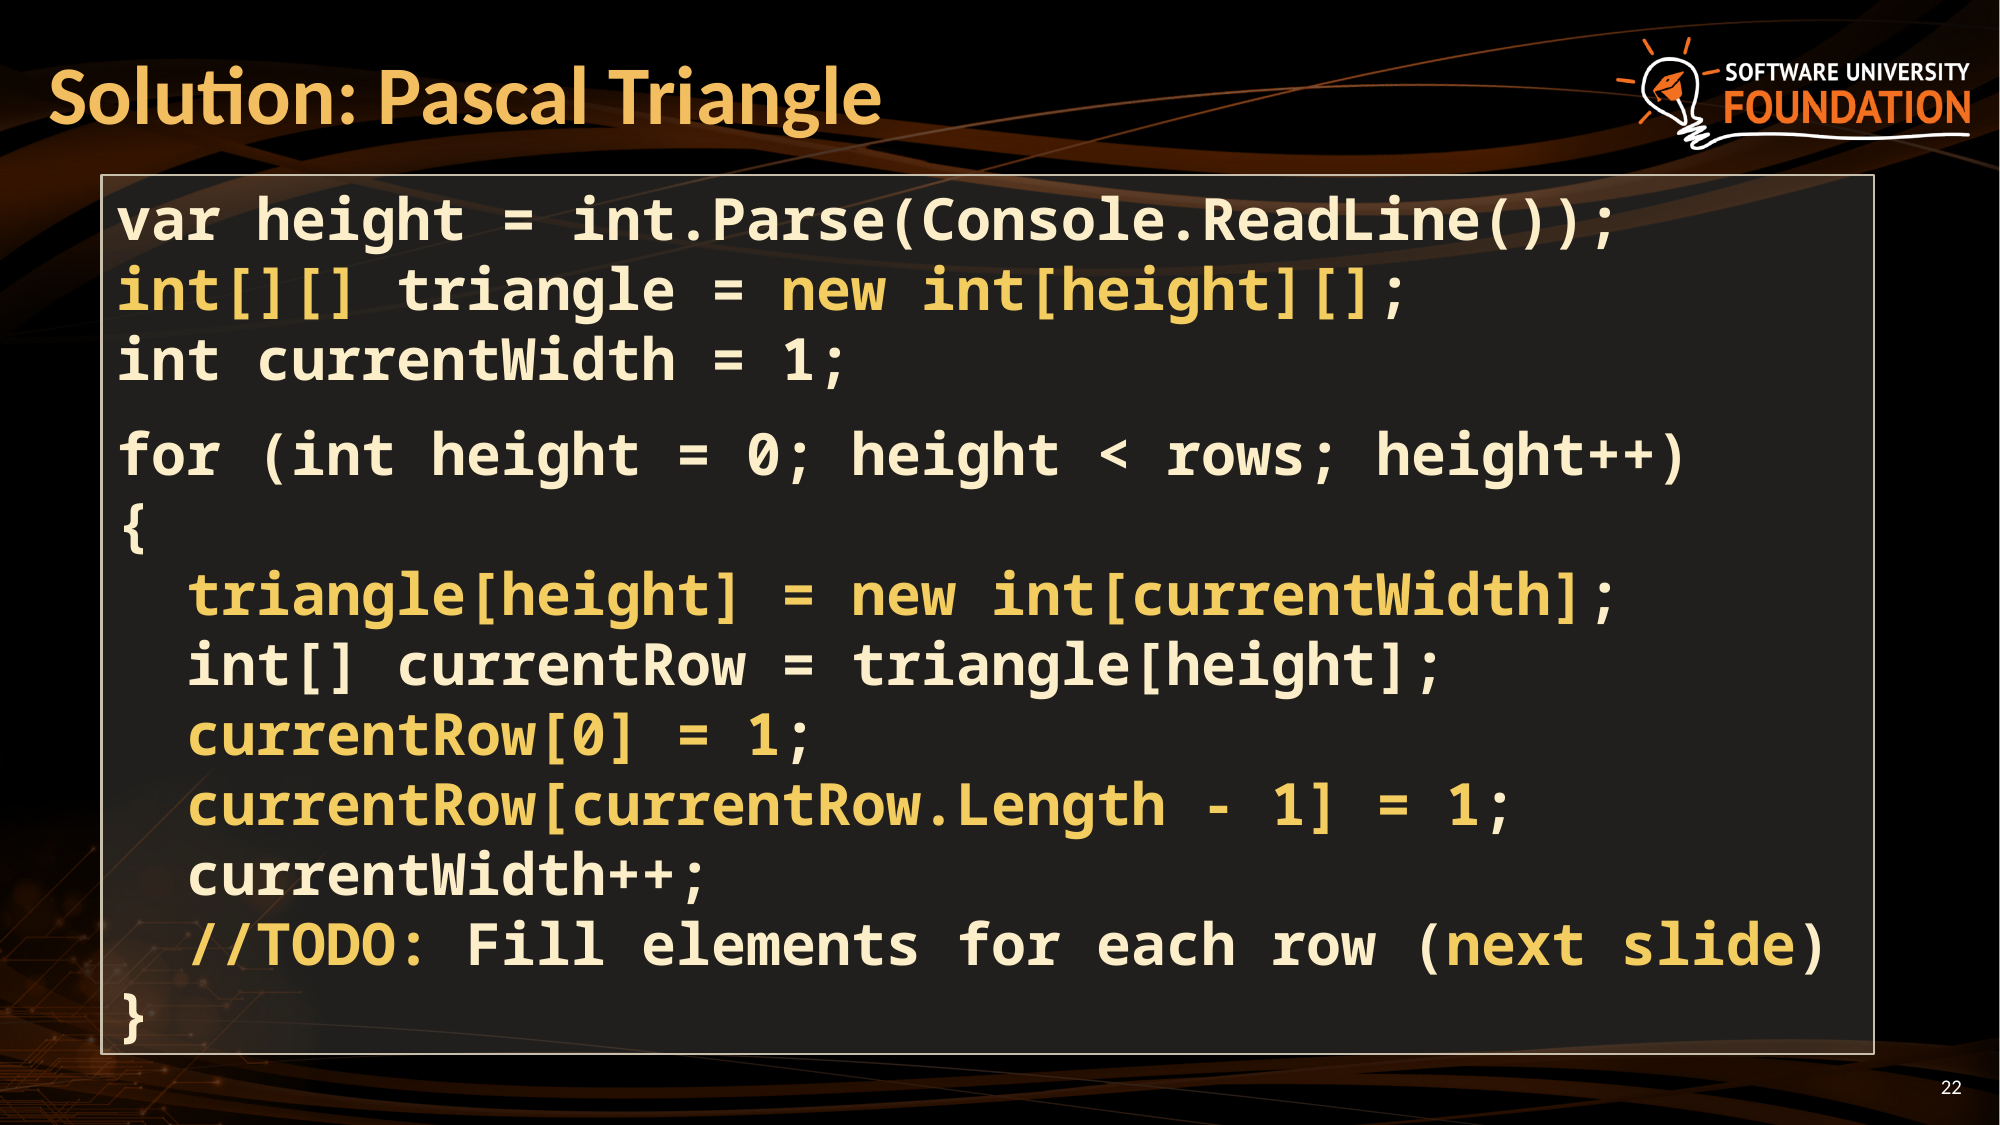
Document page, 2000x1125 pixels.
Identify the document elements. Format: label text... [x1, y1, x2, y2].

text_box var height = int.Parse(Console.ReadLine()); int[][] triangle = new int[height][]; int currentWidth = 1; for (int height = 0; height < rows; height++) { triangle[height] = new int[currentWidth]; int[] currentRow = triangle[height]; currentRow[0] = 1; currentRow[currentRow.Length - 1] = 1; currentWidth++; //TODO: Fill elements for each row (next slide) } [101, 174, 1875, 1055]
slide_number 22 [1897, 1070, 1968, 1103]
title Solution: Pascal Triangle [30, 6, 1602, 189]
picture [0, 0, 2000, 1125]
